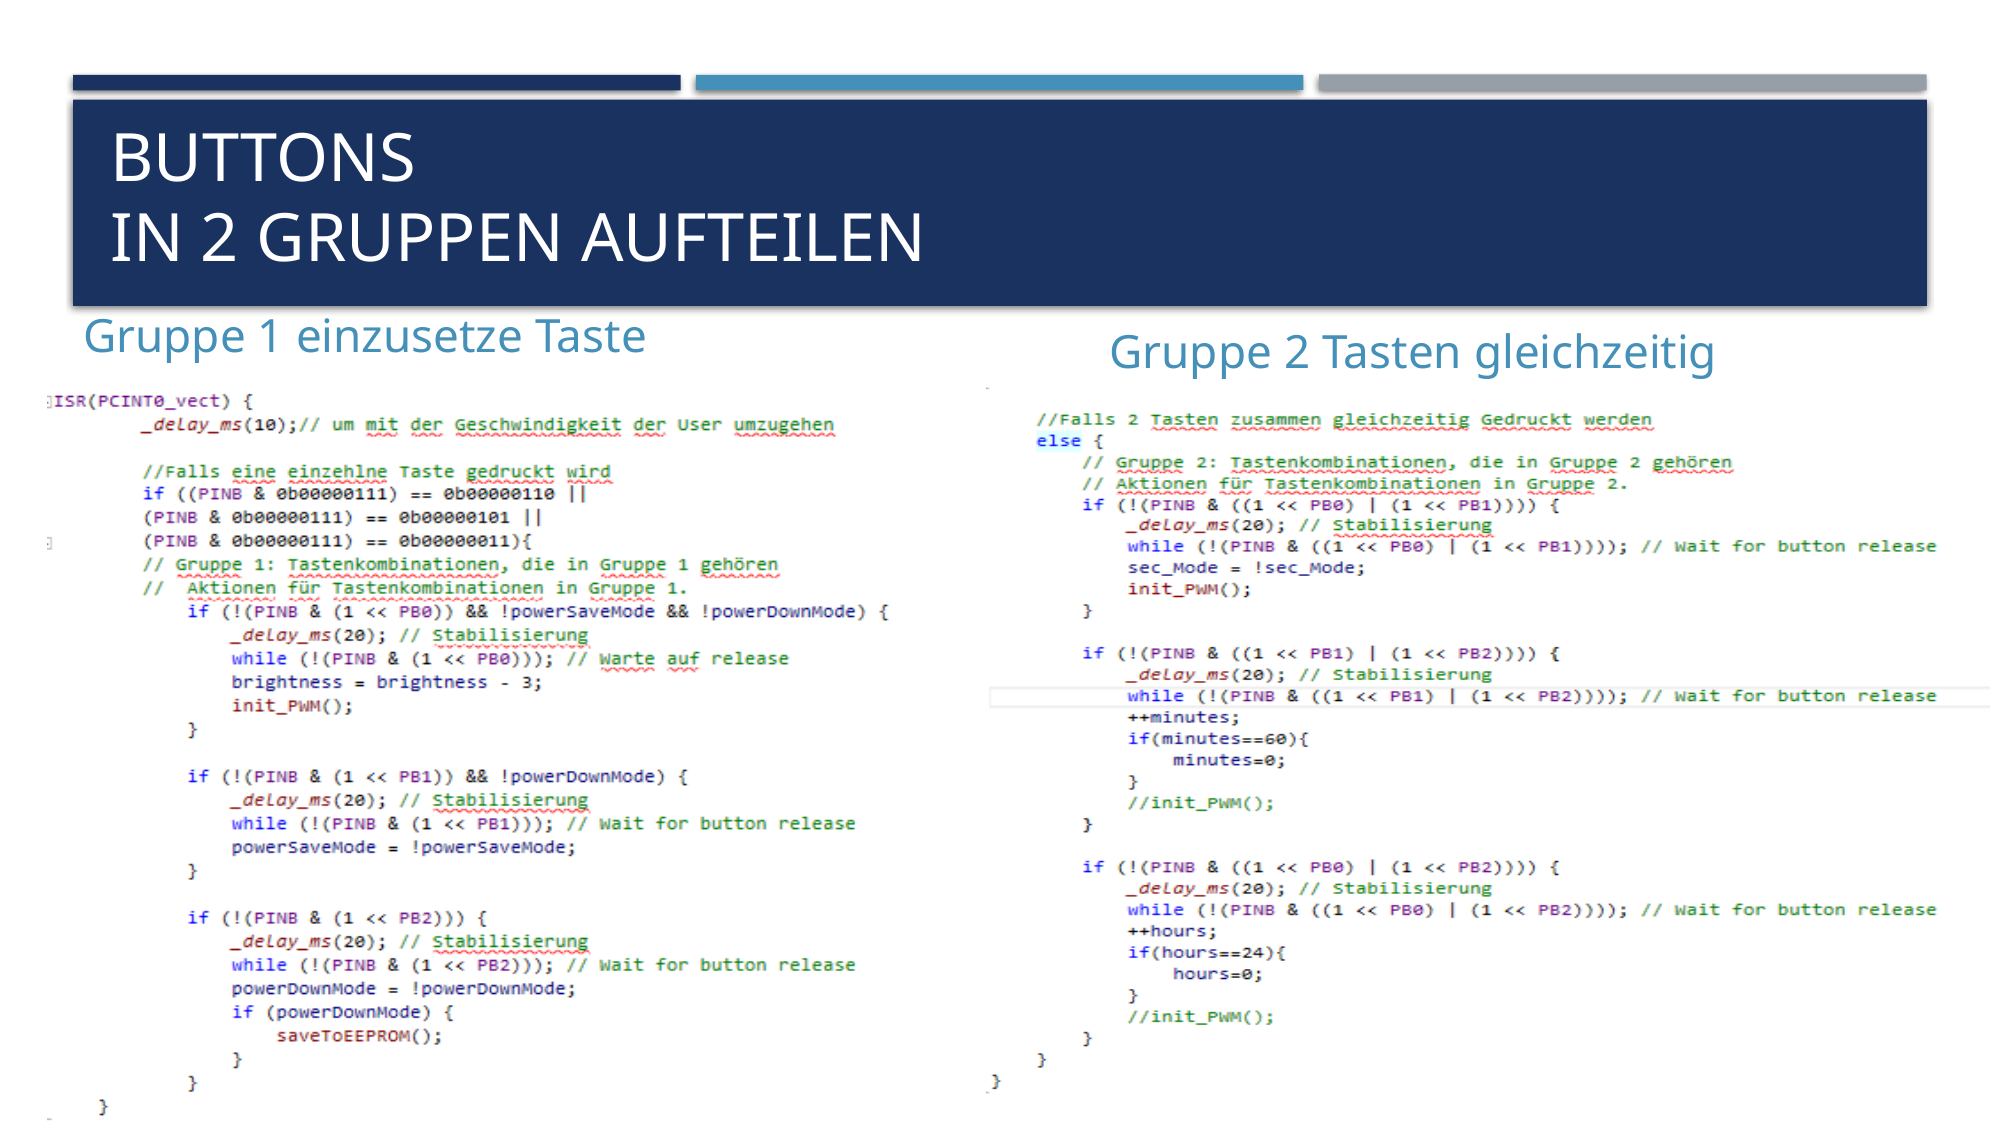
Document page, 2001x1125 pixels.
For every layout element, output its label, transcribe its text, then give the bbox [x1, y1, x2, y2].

list Gruppe 2 Tasten gleichzeitig [1094, 294, 1929, 383]
title Buttons in 2 Gruppen aufteilen [95, 119, 1905, 282]
picture [46, 385, 1990, 1125]
list Gruppe 1 einzusetze Taste [68, 281, 903, 370]
